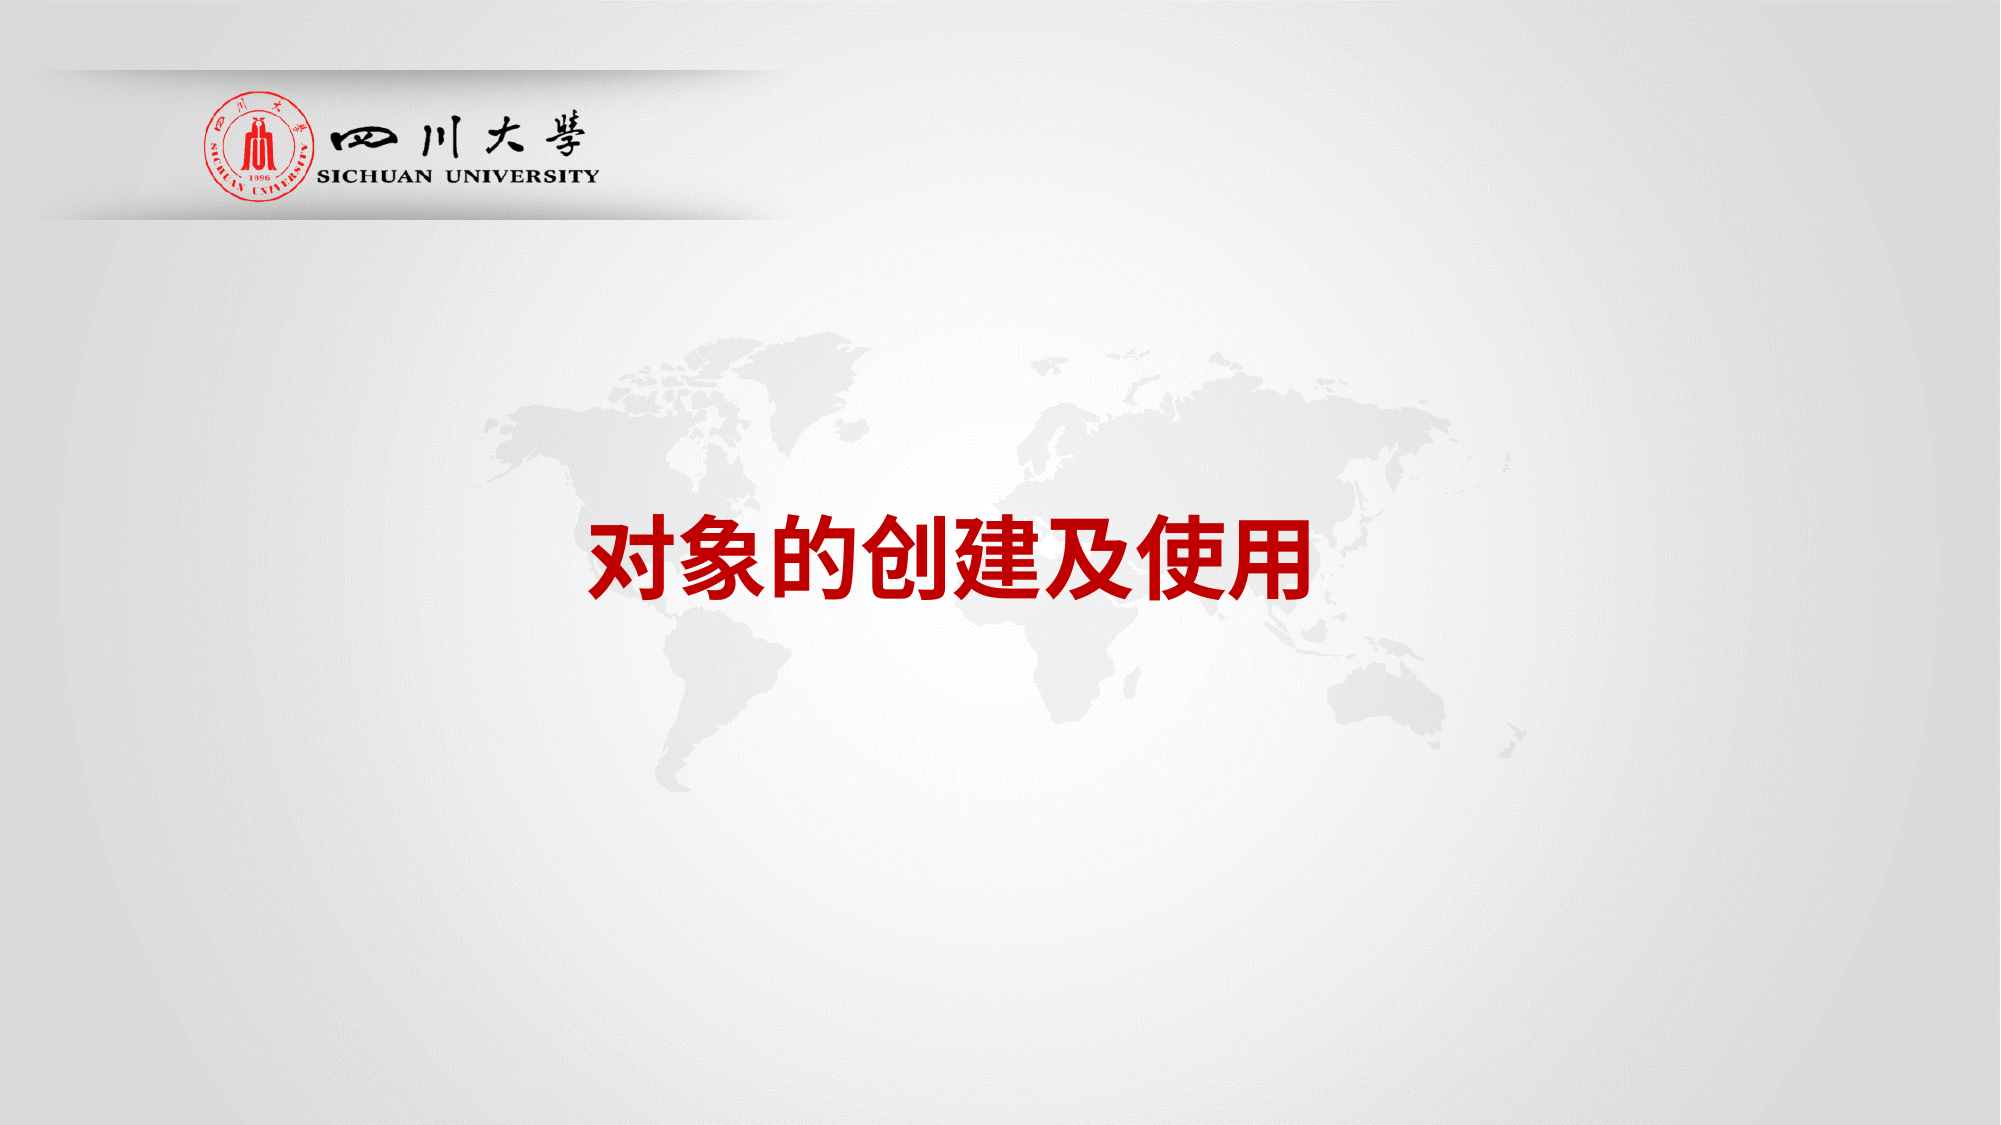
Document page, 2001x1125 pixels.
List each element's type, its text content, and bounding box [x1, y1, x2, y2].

text_box 对象的创建及使用 [551, 493, 1354, 619]
picture [0, 0, 2000, 1125]
